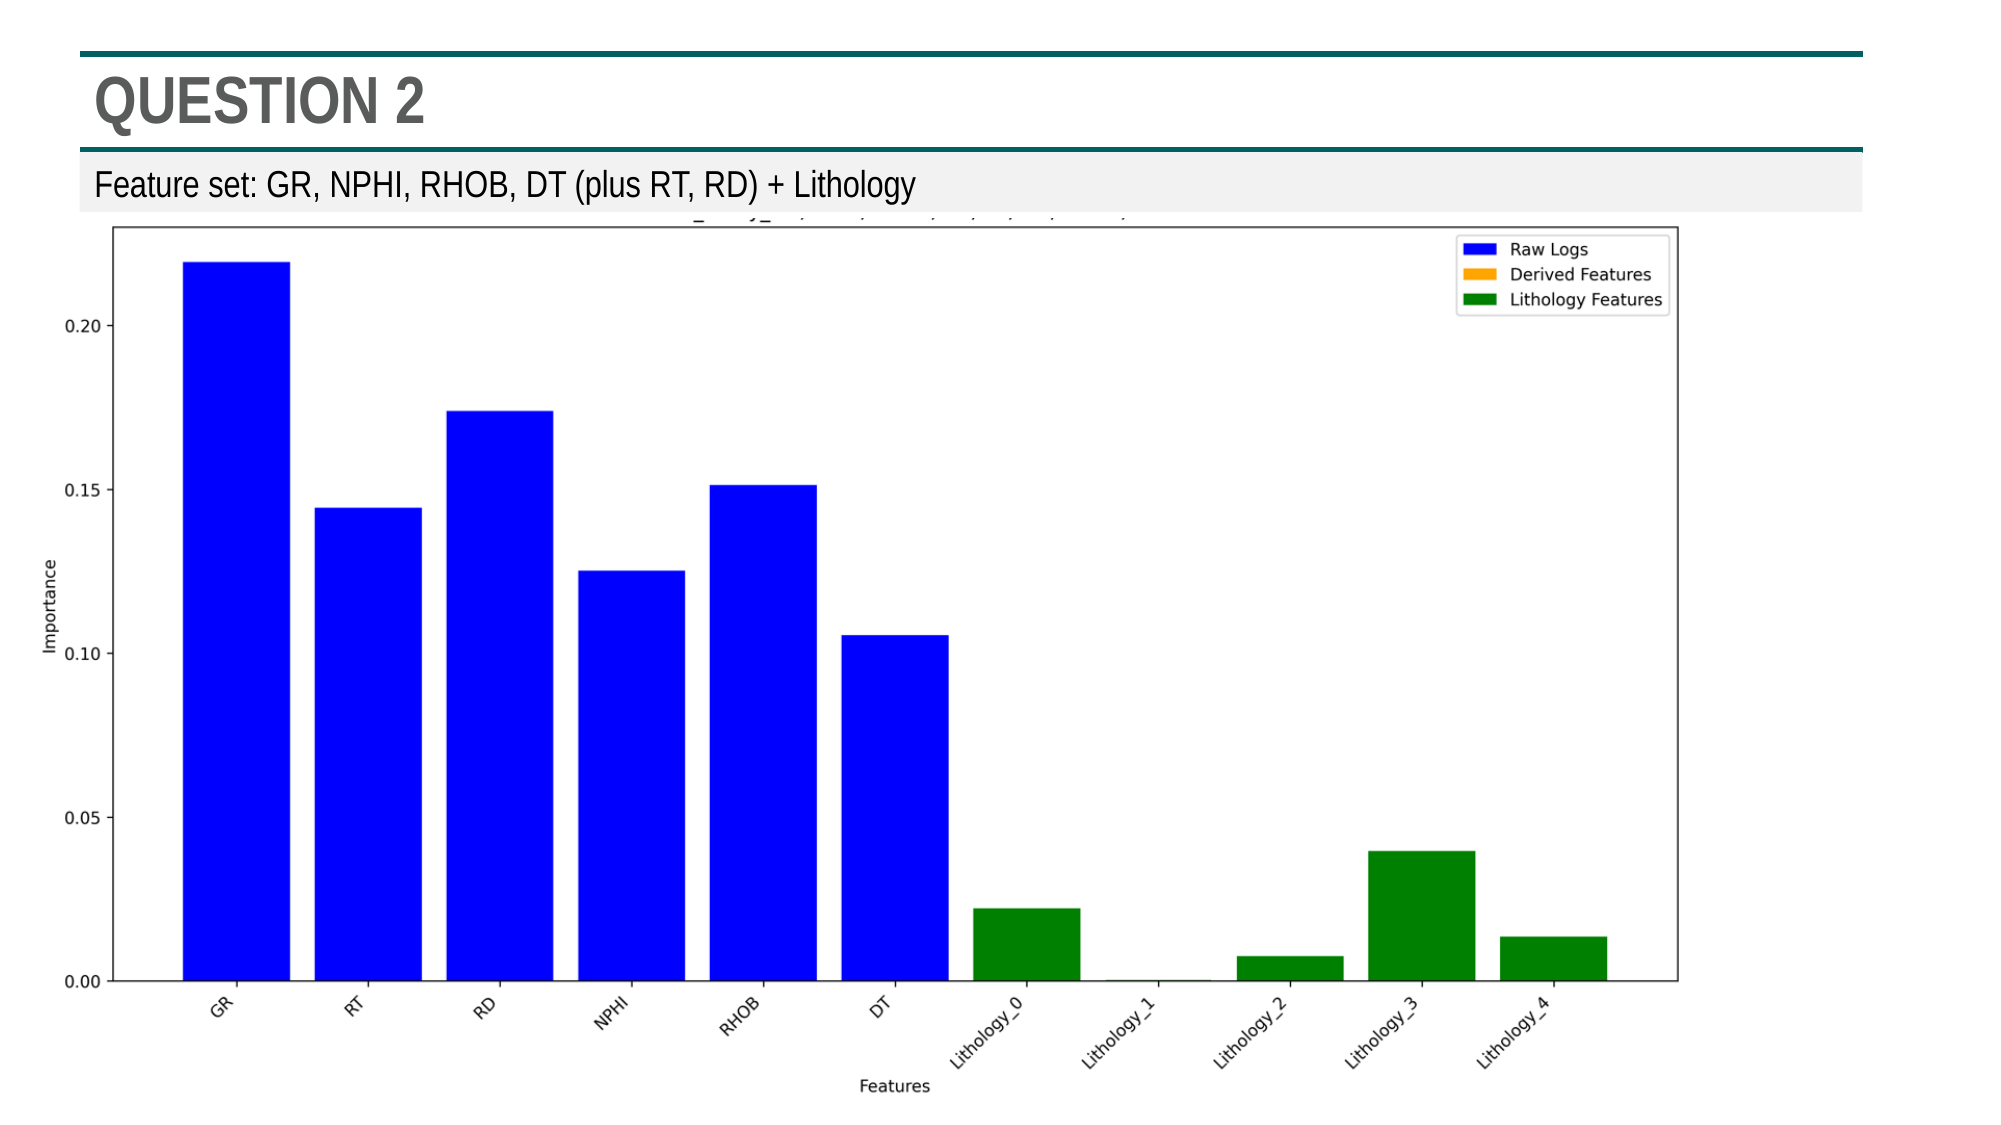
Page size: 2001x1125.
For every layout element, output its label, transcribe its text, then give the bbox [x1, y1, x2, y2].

text_box Feature set: GR, NPHI, RHOB, DT (plus RT, RD) + Lithology [79, 152, 1863, 212]
title Question 2 [79, 58, 1863, 147]
picture [32, 218, 1683, 1105]
